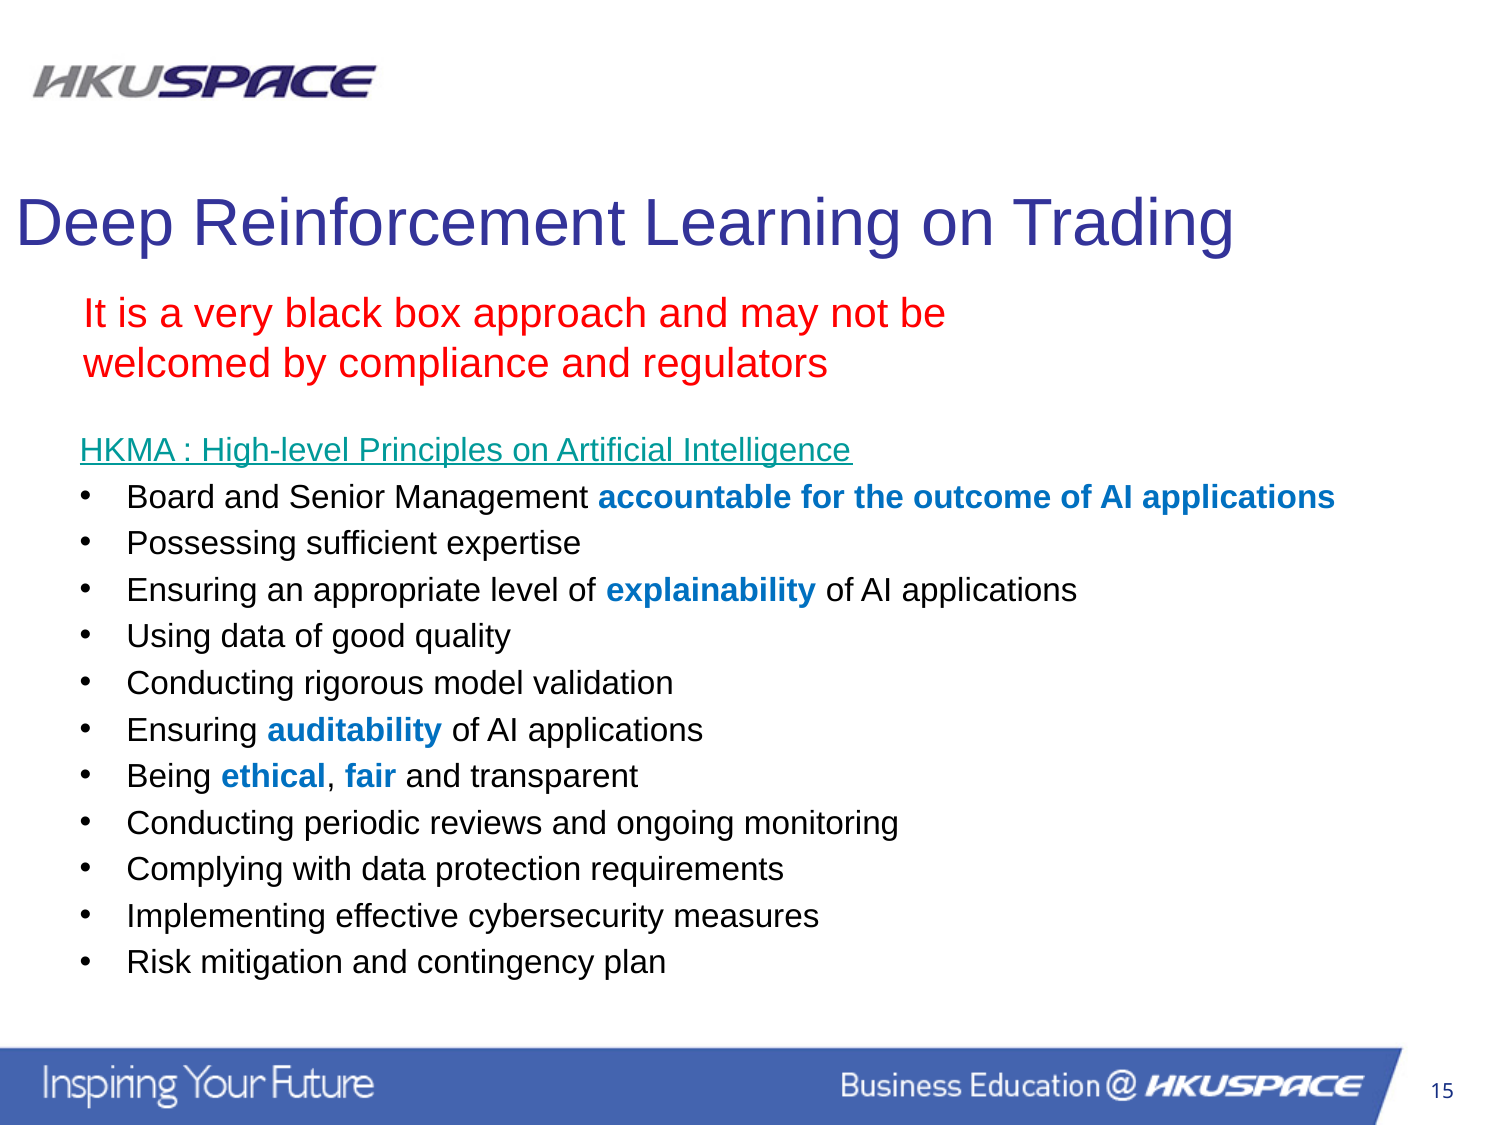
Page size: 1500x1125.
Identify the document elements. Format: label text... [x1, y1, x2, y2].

picture [0, 0, 1500, 1125]
title Deep Reinforcement Learning on Trading [0, 101, 1325, 266]
slide_number 15 [1415, 1070, 1499, 1125]
text_box HKMA : High-level Principles on Artificial Intelligence Board and Senior Management accountable for the outcome of AI applications Possessing sufficient expertise Ensuring an appropriate level of explainability of AI applications Using data of good quality Conducting rigorous model validation Ensuring auditability of AI applications Being ethical, fair and transparent Conducting periodic reviews and ongoing monitoring Complying with data protection requirements Implementing effective cybersecurity measures Risk mitigation and contingency plan [64, 420, 1376, 1012]
text_box It is a very black box approach and may not be welcomed by compliance and regulators [68, 278, 1108, 394]
